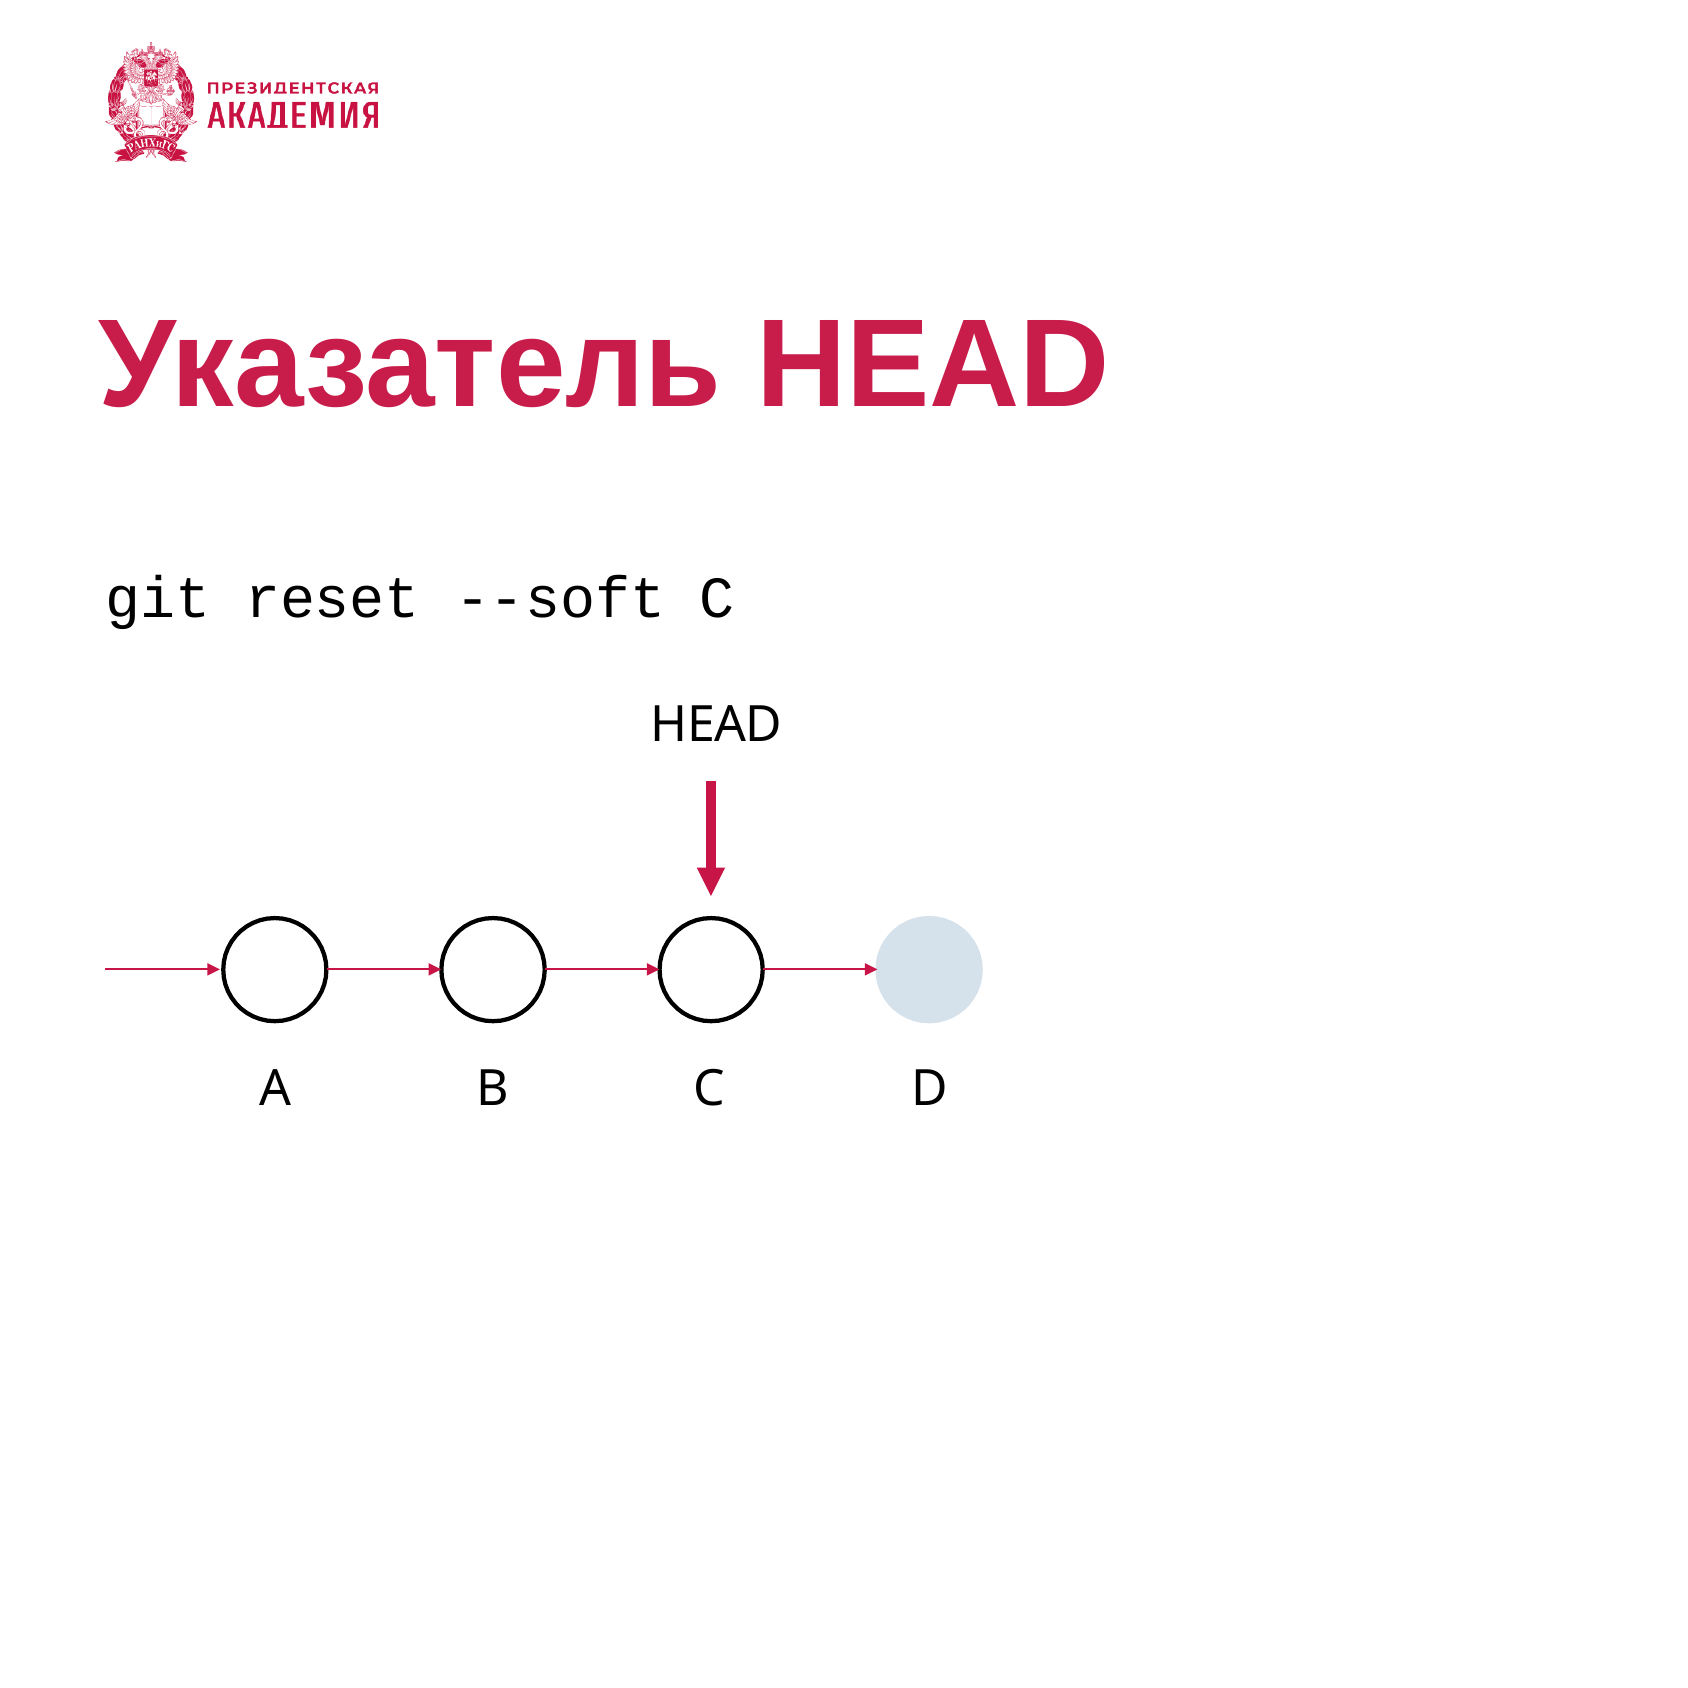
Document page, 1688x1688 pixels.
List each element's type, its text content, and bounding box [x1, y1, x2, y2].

text_box git reset --soft C HEAD [102, 557, 783, 752]
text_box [104, 917, 982, 1022]
footer A [256, 1058, 294, 1688]
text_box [696, 781, 726, 897]
text_box D [909, 1058, 950, 1116]
slide_number B [474, 1058, 512, 1688]
title Указатель HEAD [96, 279, 1118, 564]
picture [105, 42, 378, 162]
text_box C [691, 1058, 732, 1116]
